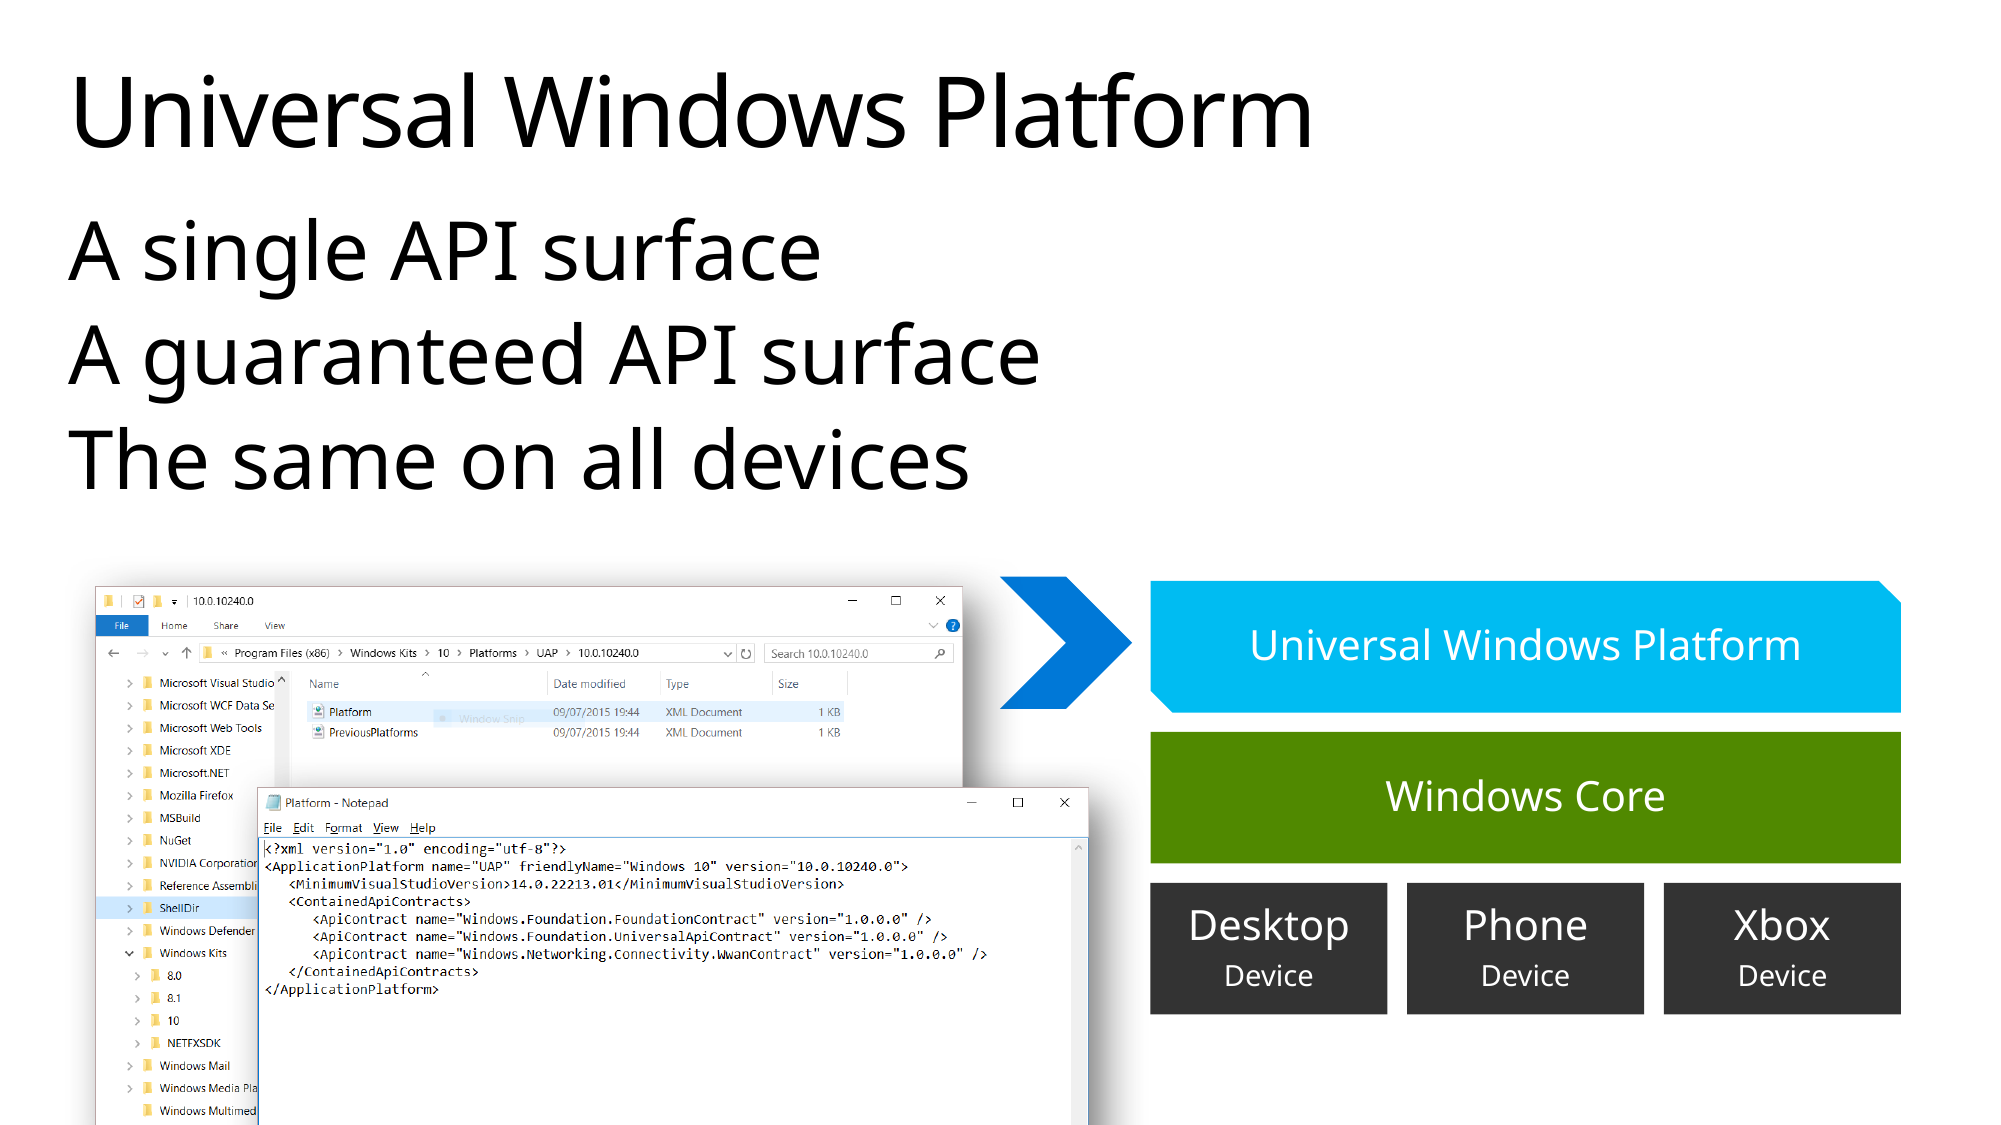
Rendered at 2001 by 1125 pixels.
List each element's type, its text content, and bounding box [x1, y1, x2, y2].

picture [94, 586, 1090, 1125]
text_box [1150, 580, 1902, 1015]
title Universal Windows Platform [44, 47, 1957, 196]
list A single API surface A guaranteed API surface The same on all devices [44, 195, 1956, 521]
text_box [999, 575, 1133, 710]
